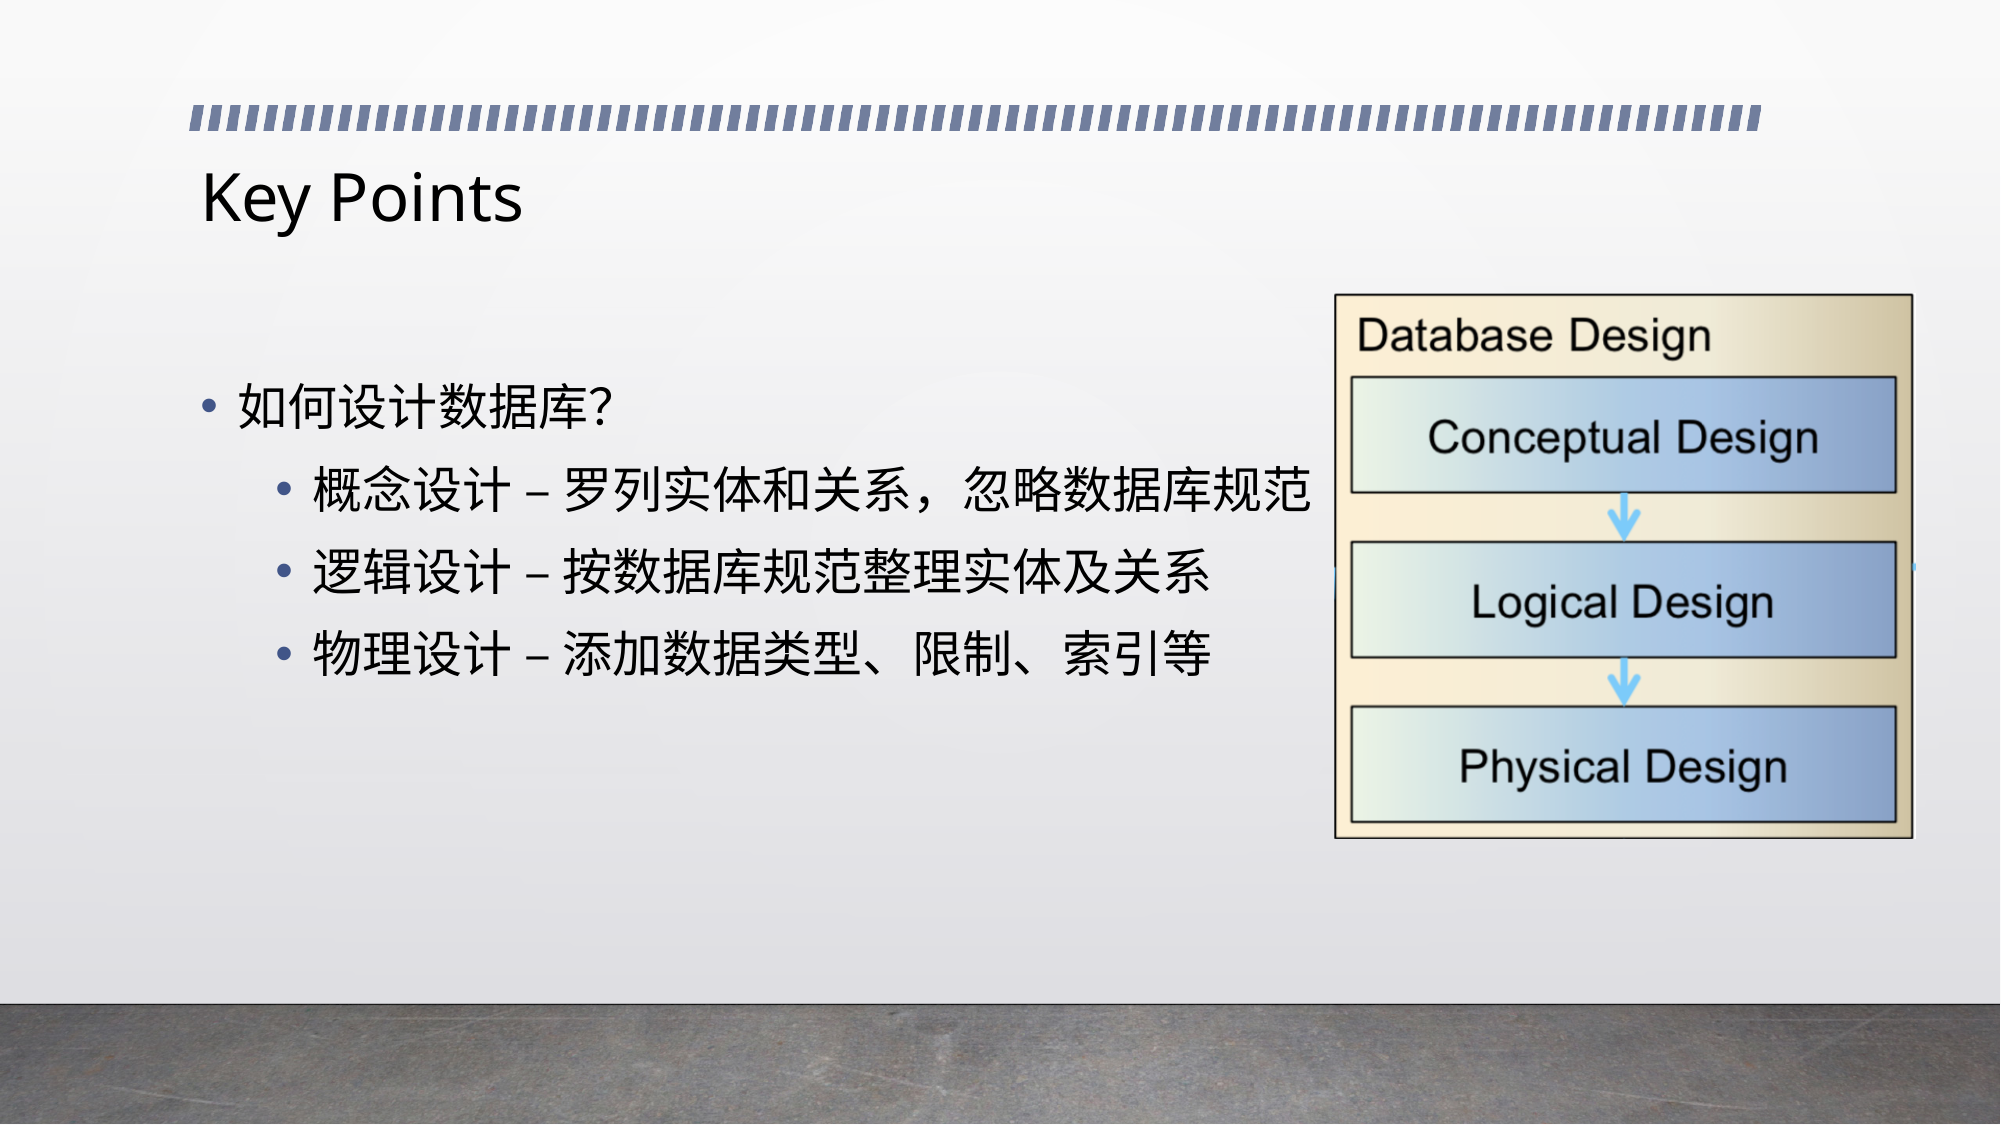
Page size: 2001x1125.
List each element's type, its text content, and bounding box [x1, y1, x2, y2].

picture [1334, 292, 1916, 840]
picture [0, 1004, 2000, 1124]
list 如何设计数据库？ 概念设计 – 罗列实体和关系，忽略数据库规范 逻辑设计 – 按数据库规范整理实体及关系 物理设计 – 添加数据类型、限制、索引等 [185, 356, 1418, 897]
title Key Points [185, 156, 1761, 329]
